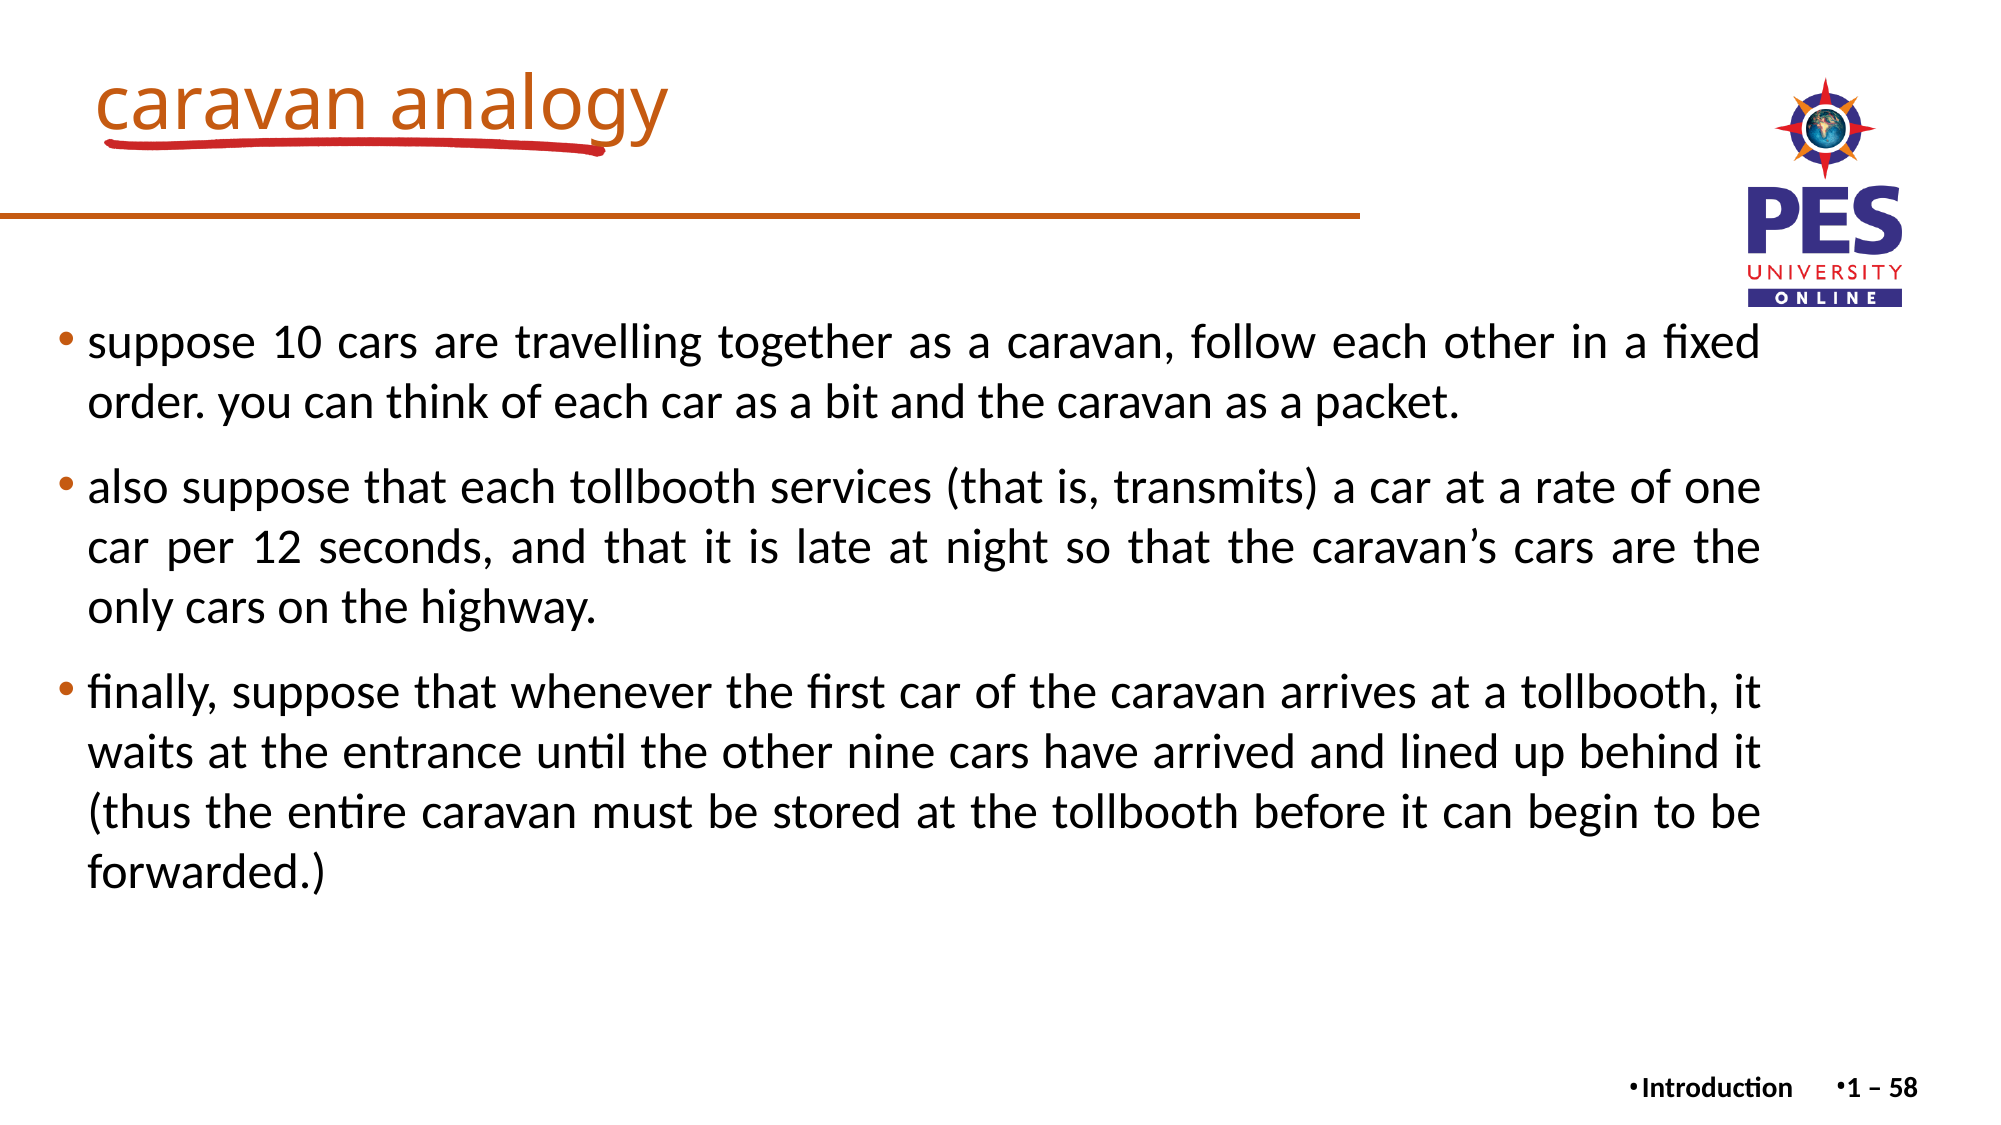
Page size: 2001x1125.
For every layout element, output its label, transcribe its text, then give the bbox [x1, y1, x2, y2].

text_box Introduction [1613, 1060, 1809, 1106]
text_box suppose 10 cars are travelling together as a caravan, follow each other in a fixed order. you can think of each car as a bit and the caravan as a packet. also suppose that each tollbooth services (that is, transmits) a car at a rate of one car per 12 seconds, and that it is late at night so that the caravan’s cars are the only cars on the highway. finally, suppose that whenever the first car of the caravan arrives at a tollbooth, it waits at the entrance until the other nine cars have arrived and lined up behind it (thus the entire caravan must be stored at the tollbooth before it can begin to be forwarded.) [42, 300, 1778, 898]
text_box caravan analogy [79, 35, 1780, 164]
picture [101, 132, 611, 162]
text_box 1 – 58 [1820, 1060, 1969, 1106]
picture [1748, 76, 1902, 307]
